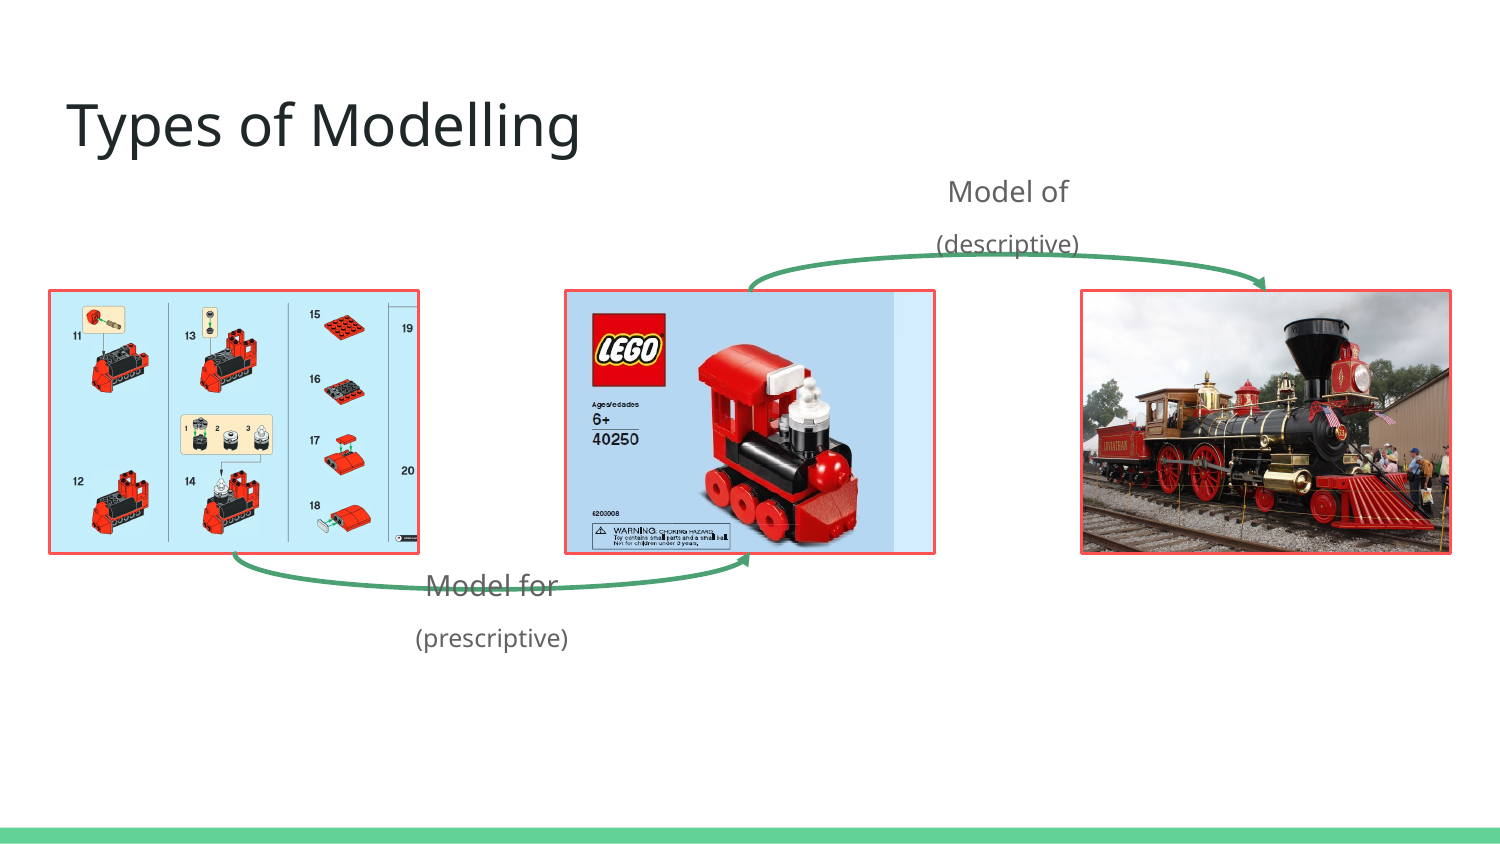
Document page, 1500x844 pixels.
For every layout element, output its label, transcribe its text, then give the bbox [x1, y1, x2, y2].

picture [566, 291, 934, 553]
picture [1082, 291, 1450, 553]
title Types of Modelling [51, 72, 1449, 167]
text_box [233, 551, 751, 687]
picture [50, 291, 418, 553]
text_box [749, 157, 1267, 293]
